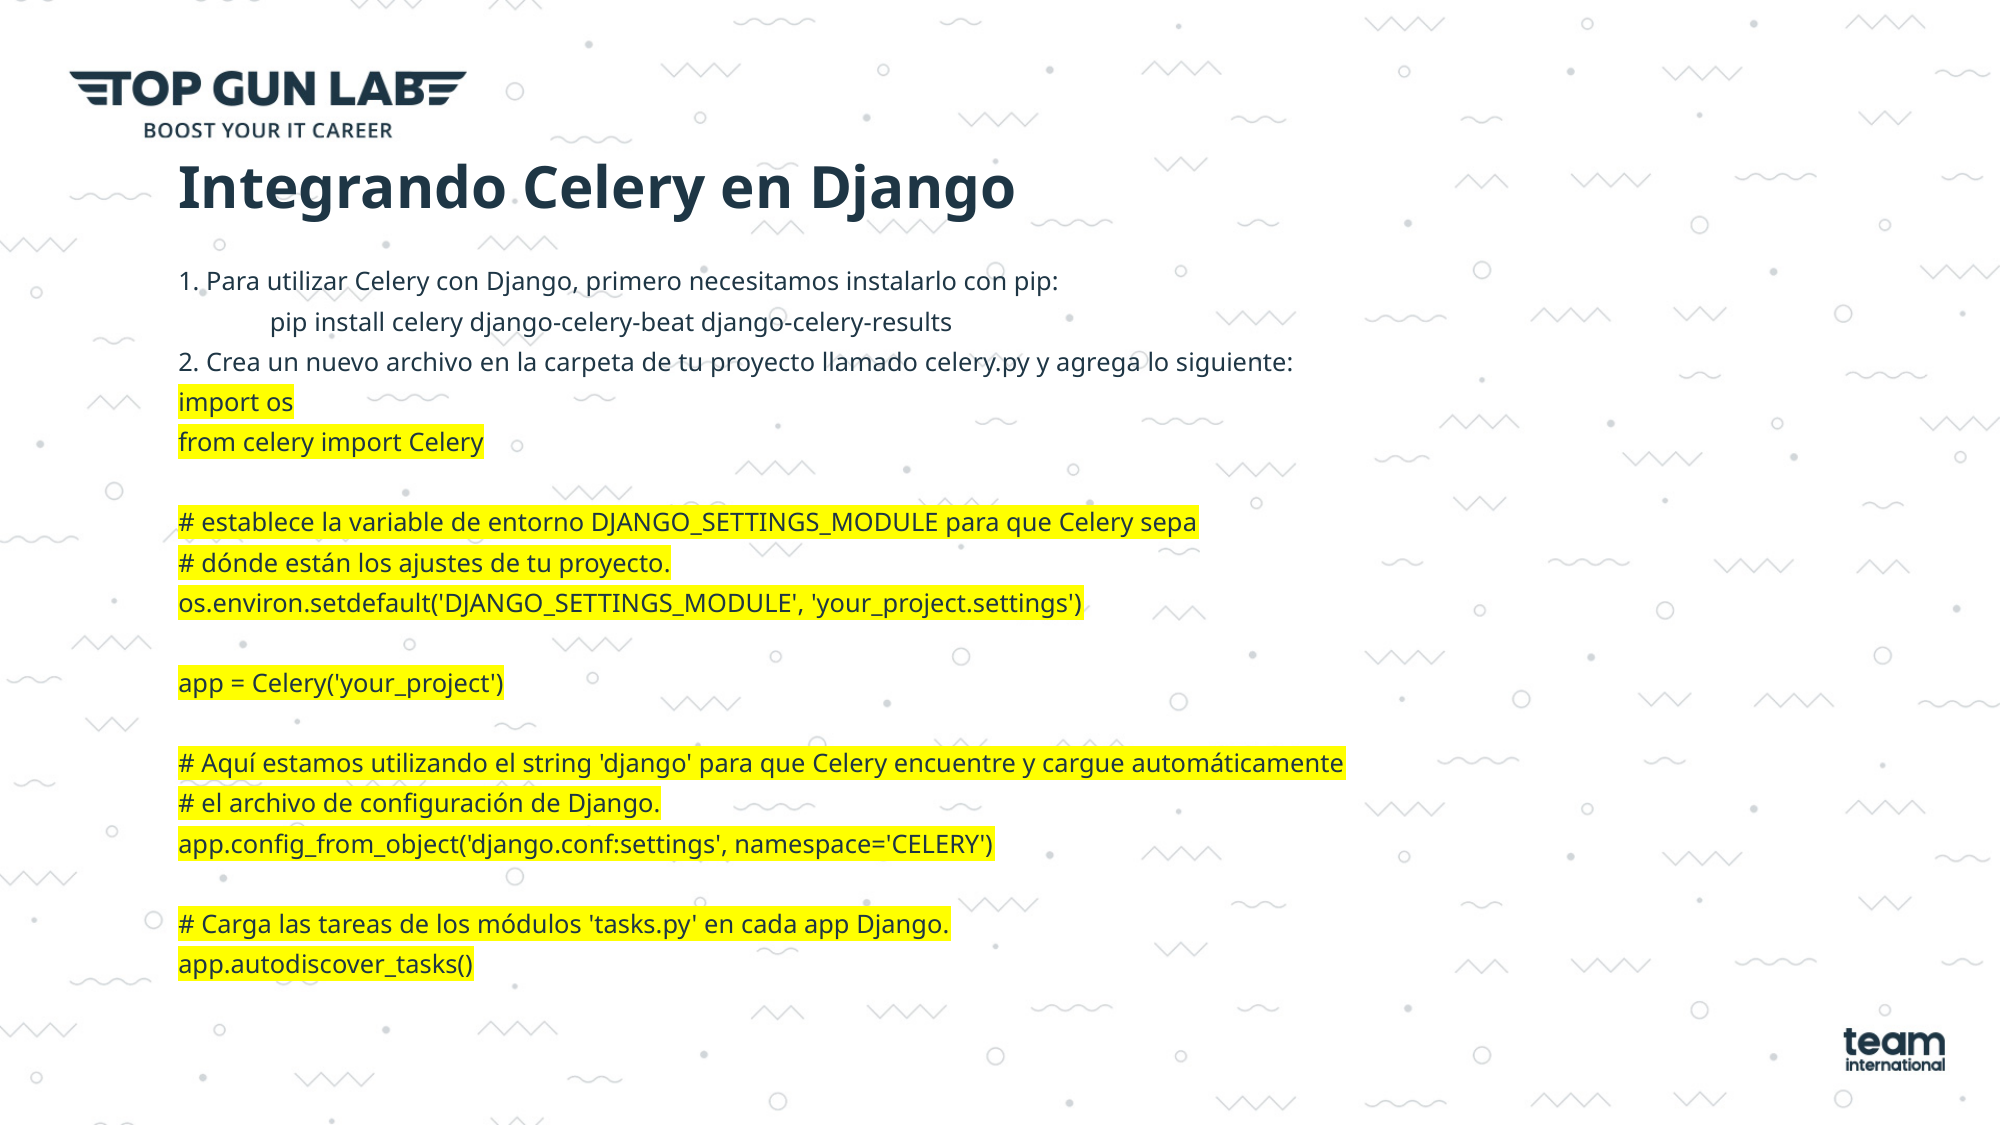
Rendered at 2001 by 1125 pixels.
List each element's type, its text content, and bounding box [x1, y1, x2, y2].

title Integrando Celery en Django [163, 146, 1848, 232]
picture [0, 0, 2001, 1125]
list 1. Para utilizar Celery con Django, primero necesitamos instalarlo con pip: pip install celery django-celery-beat django-celery-results 2. Crea un nuevo archivo en la carpeta de tu proyecto llamado celery.py y agrega lo siguiente: import os from celery import Celery # establece la variable de entorno DJANGO_SETTINGS_MODULE para que Celery sepa # dónde están los ajustes de tu proyecto. os.environ.setdefault('DJANGO_SETTINGS_MODULE', 'your_project.settings') app = Celery('your_project') # Aquí estamos utilizando el string 'django' para que Celery encuentre y cargue automáticamente # el archivo de configuración de Django. app.config_from_object('django.conf:settings', namespace='CELERY') # Carga las tareas de los módulos 'tasks.py' en cada app Django. app.autodiscover_tasks() [163, 261, 1848, 989]
